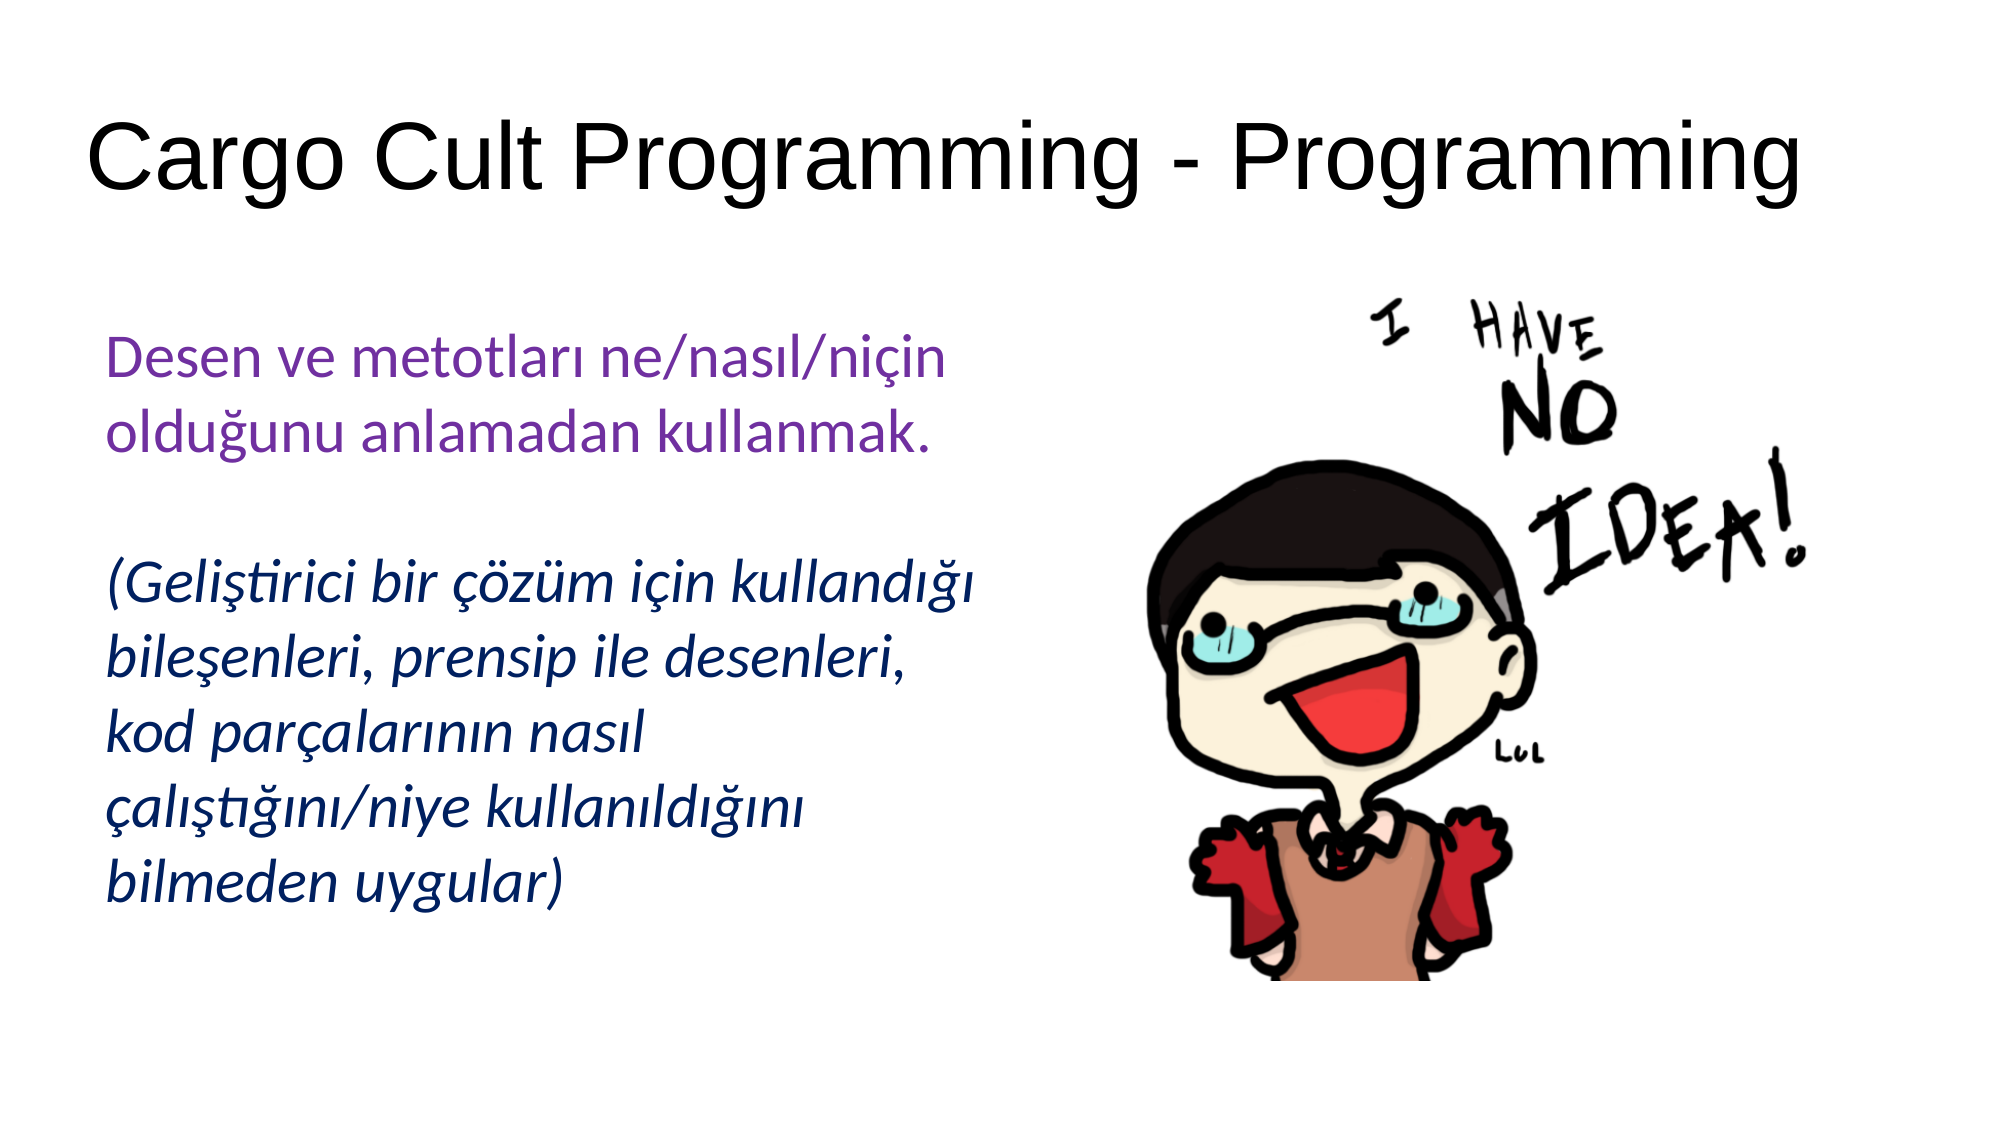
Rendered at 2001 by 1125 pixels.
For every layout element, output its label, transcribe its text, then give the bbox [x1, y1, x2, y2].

text_box Desen ve metotları ne/nasıl/niçin olduğunu anlamadan kullanmak. (Geliştirici bir çözüm için kullandığı bileşenleri, prensip ile desenleri, kod parçalarının nasıl çalıştığını/niye kullanıldığını bilmeden uygular) [90, 290, 1005, 940]
title Cargo Cult Programming - Programming [70, 67, 1908, 249]
picture [1102, 290, 1841, 982]
